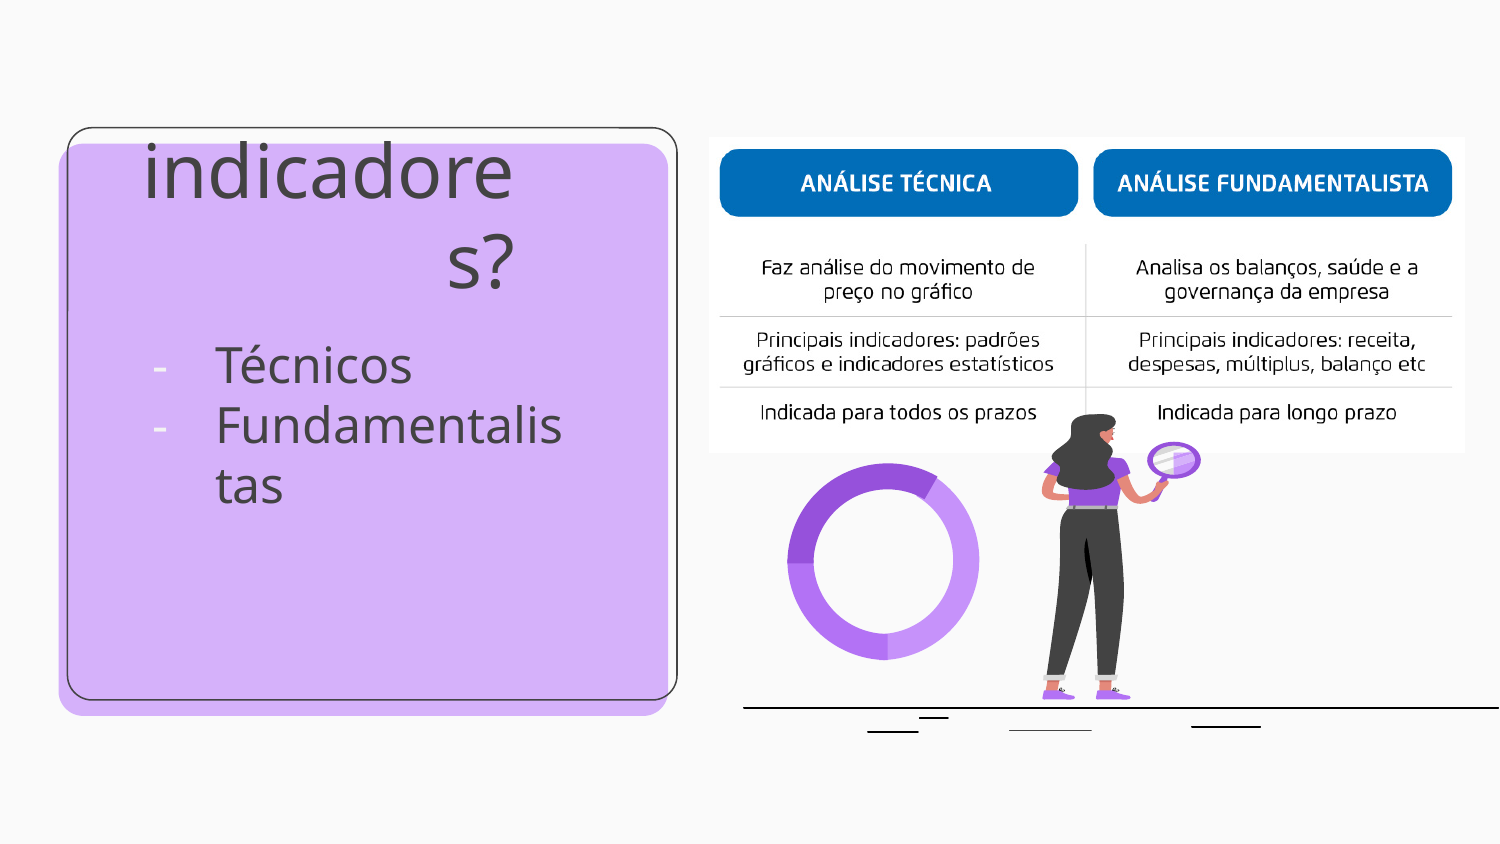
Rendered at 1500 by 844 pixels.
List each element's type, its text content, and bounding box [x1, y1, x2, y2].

subtitle Técnicos Fundamentalistas [125, 318, 590, 501]
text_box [743, 707, 1499, 733]
picture [709, 136, 1465, 453]
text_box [787, 463, 980, 661]
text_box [1037, 413, 1205, 700]
title indicadores? [99, 212, 530, 319]
